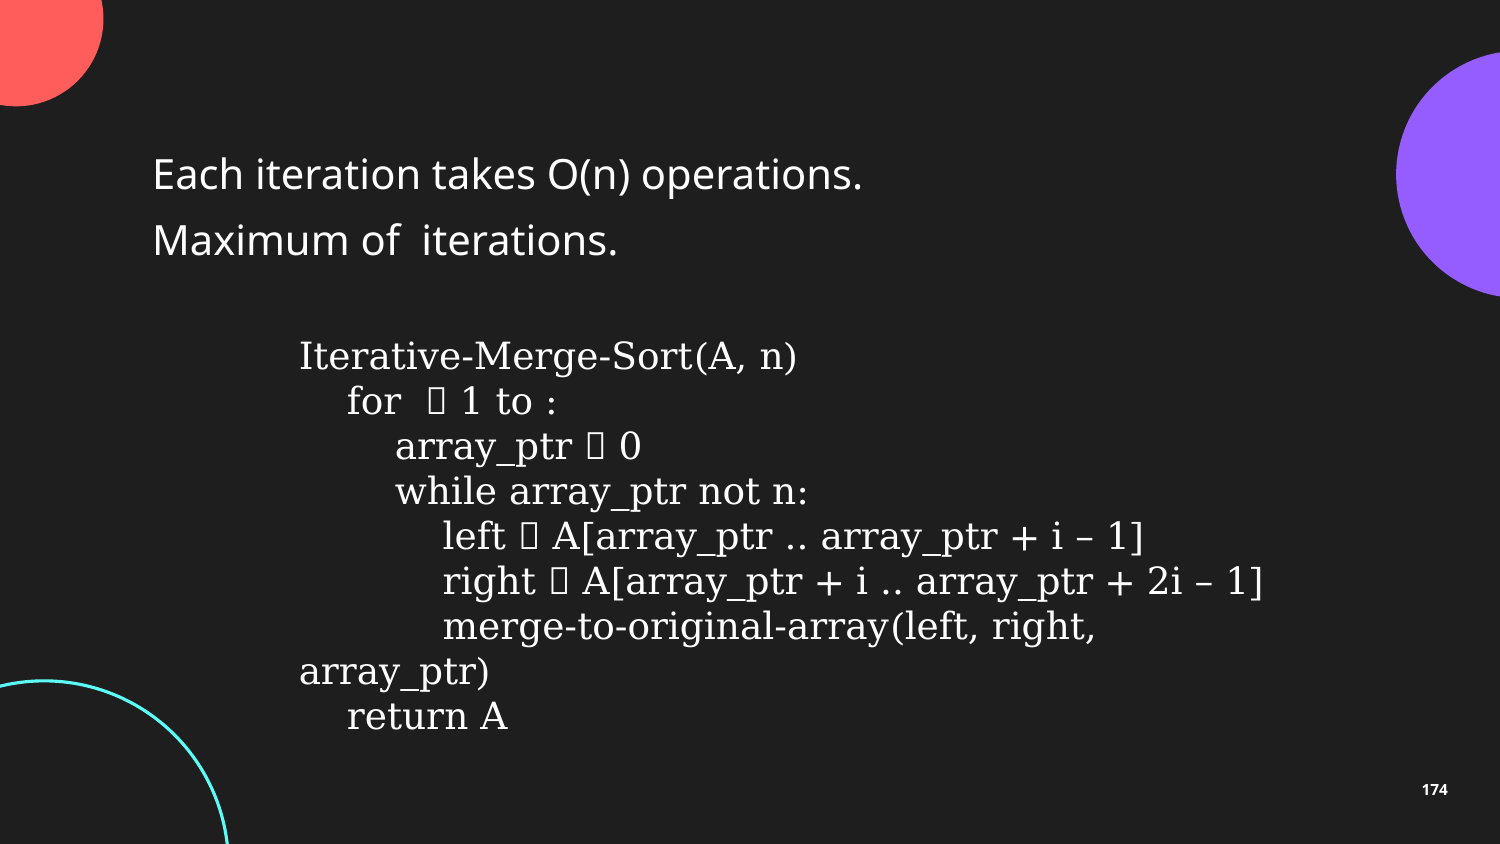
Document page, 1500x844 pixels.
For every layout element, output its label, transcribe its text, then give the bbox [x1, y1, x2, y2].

text_box Each iteration takes O(n) operations. [137, 140, 1110, 206]
slide_number 174 [1389, 764, 1480, 816]
